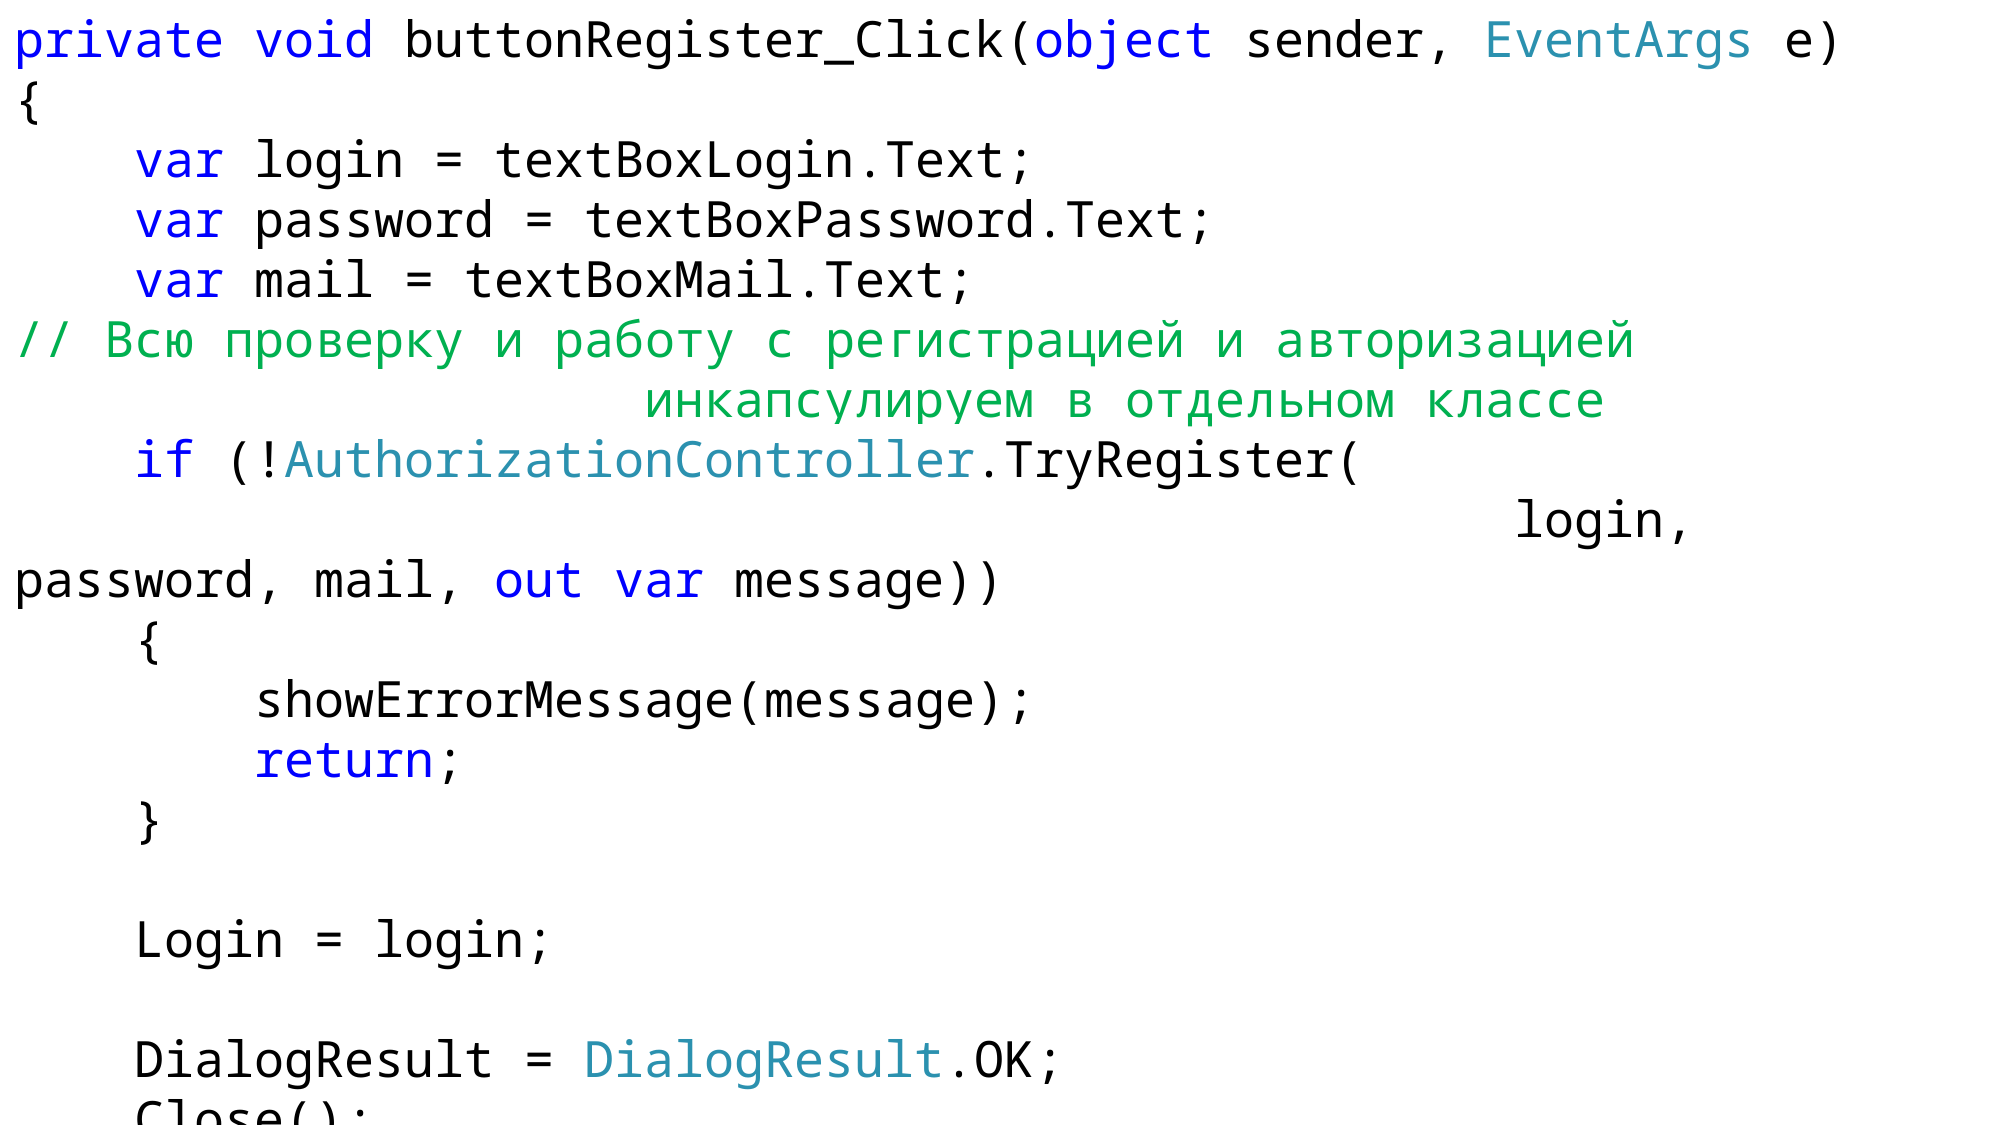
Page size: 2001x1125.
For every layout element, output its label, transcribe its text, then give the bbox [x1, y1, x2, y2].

text_box private void buttonRegister_Click(object sender, EventArgs e) { var login = textBoxLogin.Text; var password = textBoxPassword.Text; var mail = textBoxMail.Text; // Всю проверку и работу с регистрацией и авторизацией инкапсулируем в отдельном классе if (!AuthorizationController.TryRegister( login, password, mail, out var message)) { showErrorMessage(message); return; } Login = login; DialogResult = DialogResult.OK; Close(); } [0, 0, 2000, 1125]
